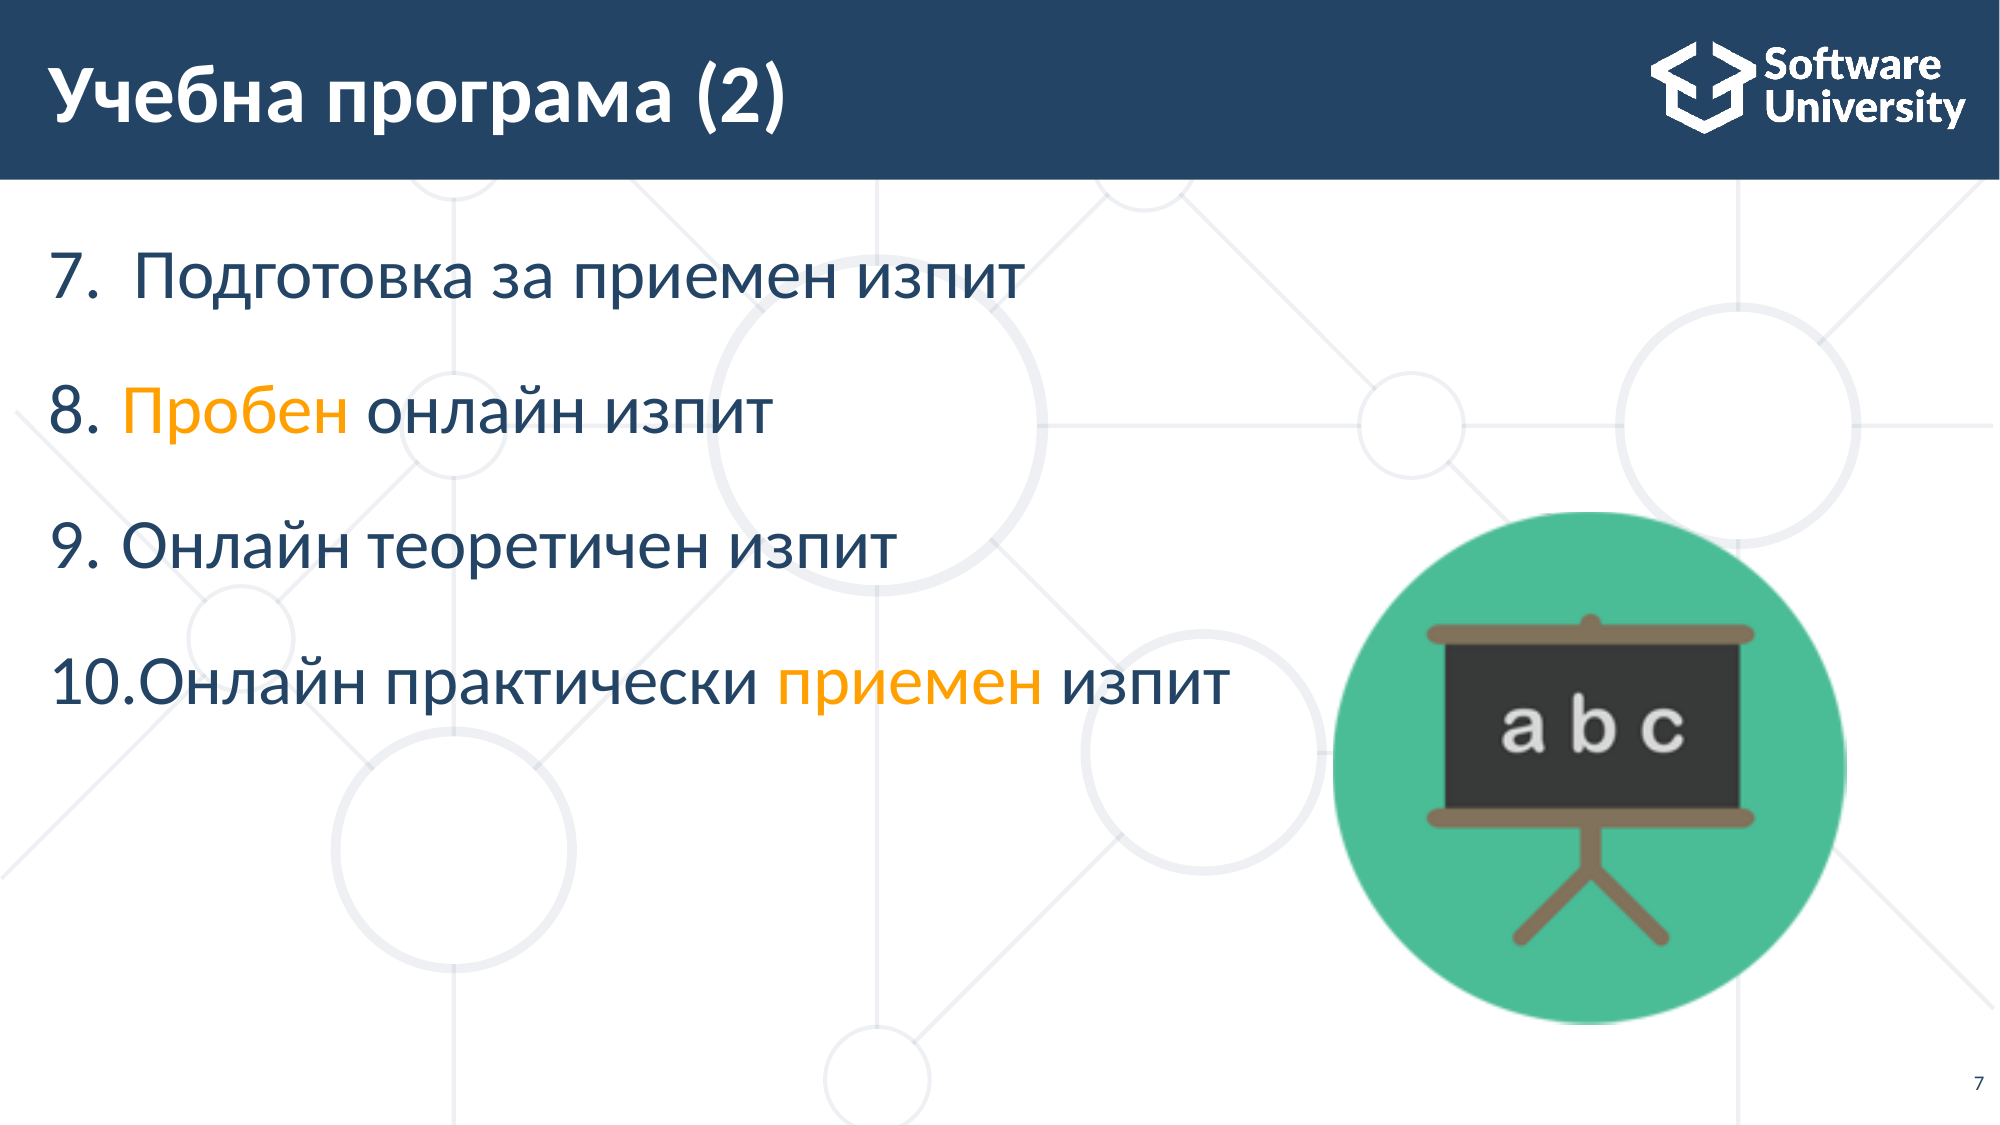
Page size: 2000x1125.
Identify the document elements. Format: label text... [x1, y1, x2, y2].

picture [1651, 41, 1966, 134]
picture [1333, 512, 1847, 1026]
title Учебна програма (2) [31, 16, 1625, 162]
list Подготовка за приемен изпит Пробен онлайн изпит Онлайн теоретичен изпит Онлайн практически приемен изпит [31, 196, 1970, 1104]
slide_number 7 [1970, 1070, 2000, 1103]
